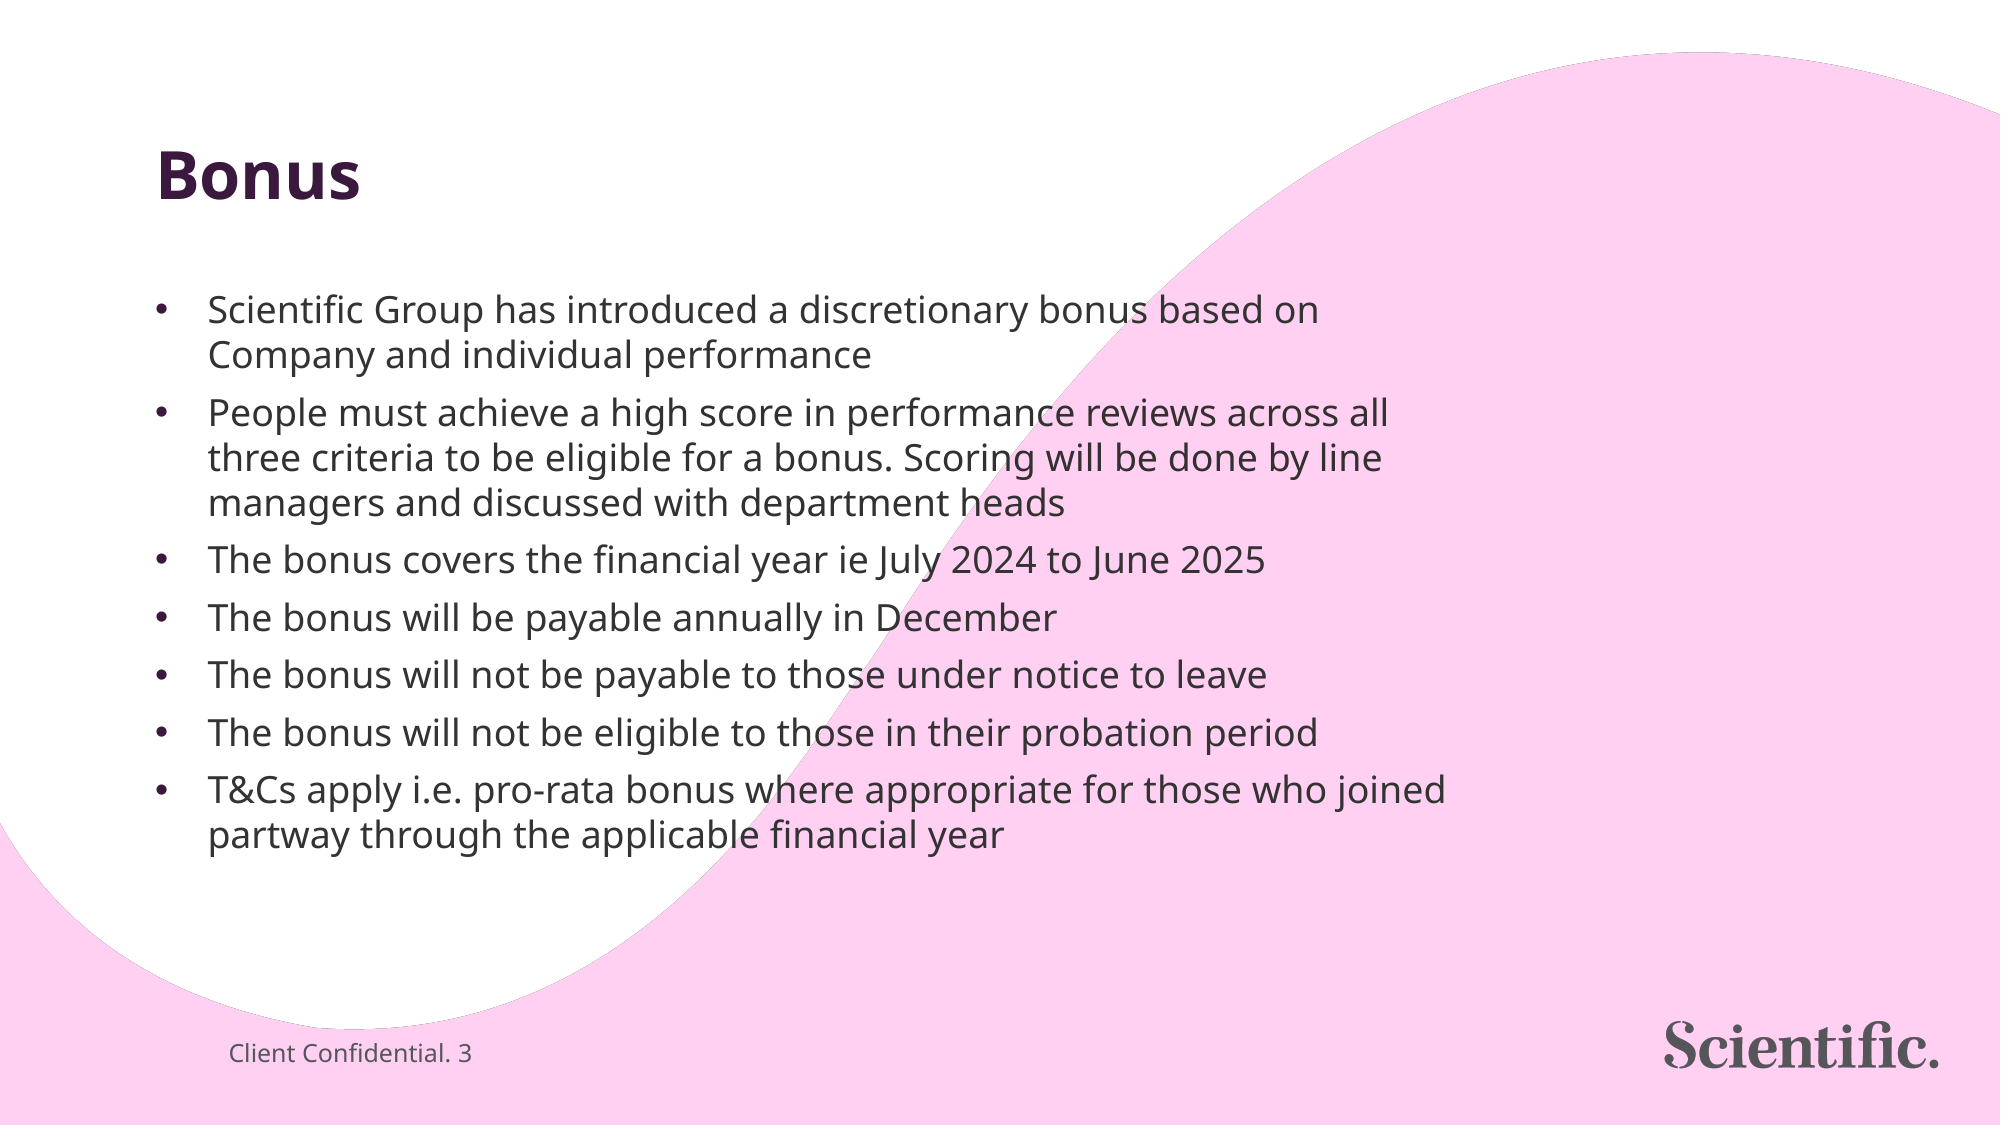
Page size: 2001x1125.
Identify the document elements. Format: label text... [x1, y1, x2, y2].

picture [0, 0, 2000, 1125]
title Bonus [140, 116, 1190, 222]
list Scientific Group has introduced a discretionary bonus based on Company and individual performance People must achieve a high score in performance reviews across all three criteria to be eligible for a bonus. Scoring will be done by line managers and discussed with department heads The bonus covers the financial year ie July 2024 to June 2025 The bonus will be payable annually in December The bonus will not be payable to those under notice to leave The bonus will not be eligible to those in their probation period T&Cs apply i.e. pro-rata bonus where appropriate for those who joined partway through the applicable financial year [140, 278, 1475, 970]
slide_number Client Confidential. 3 [37, 1024, 488, 1085]
